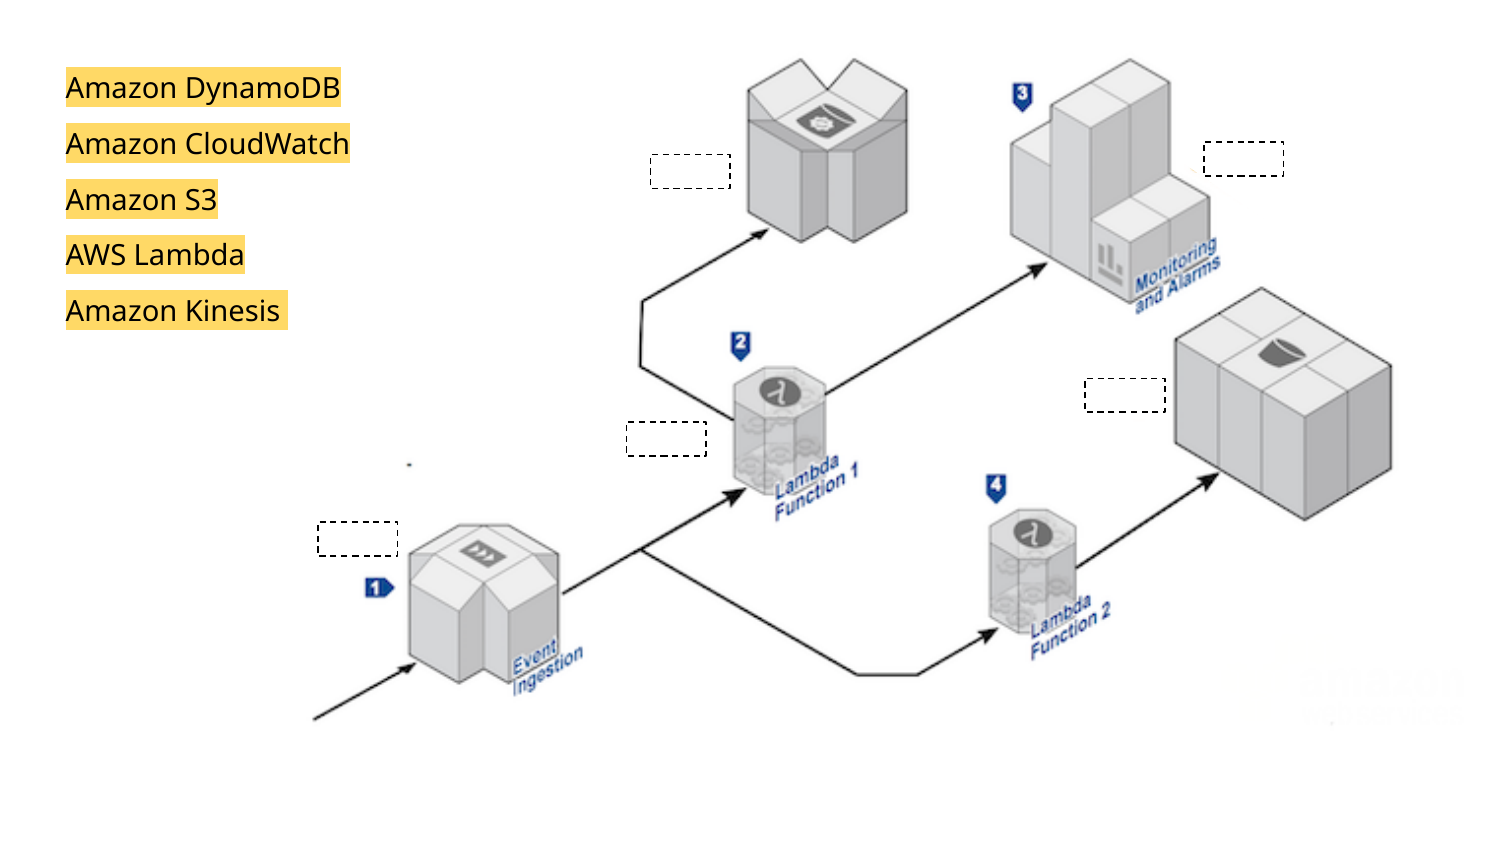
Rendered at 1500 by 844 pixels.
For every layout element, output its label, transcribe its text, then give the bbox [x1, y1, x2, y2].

text_box Amazon DynamoDB Amazon CloudWatch Amazon S3 AWS Lambda Amazon Kinesis [50, 54, 187, 176]
picture [192, 46, 1473, 744]
